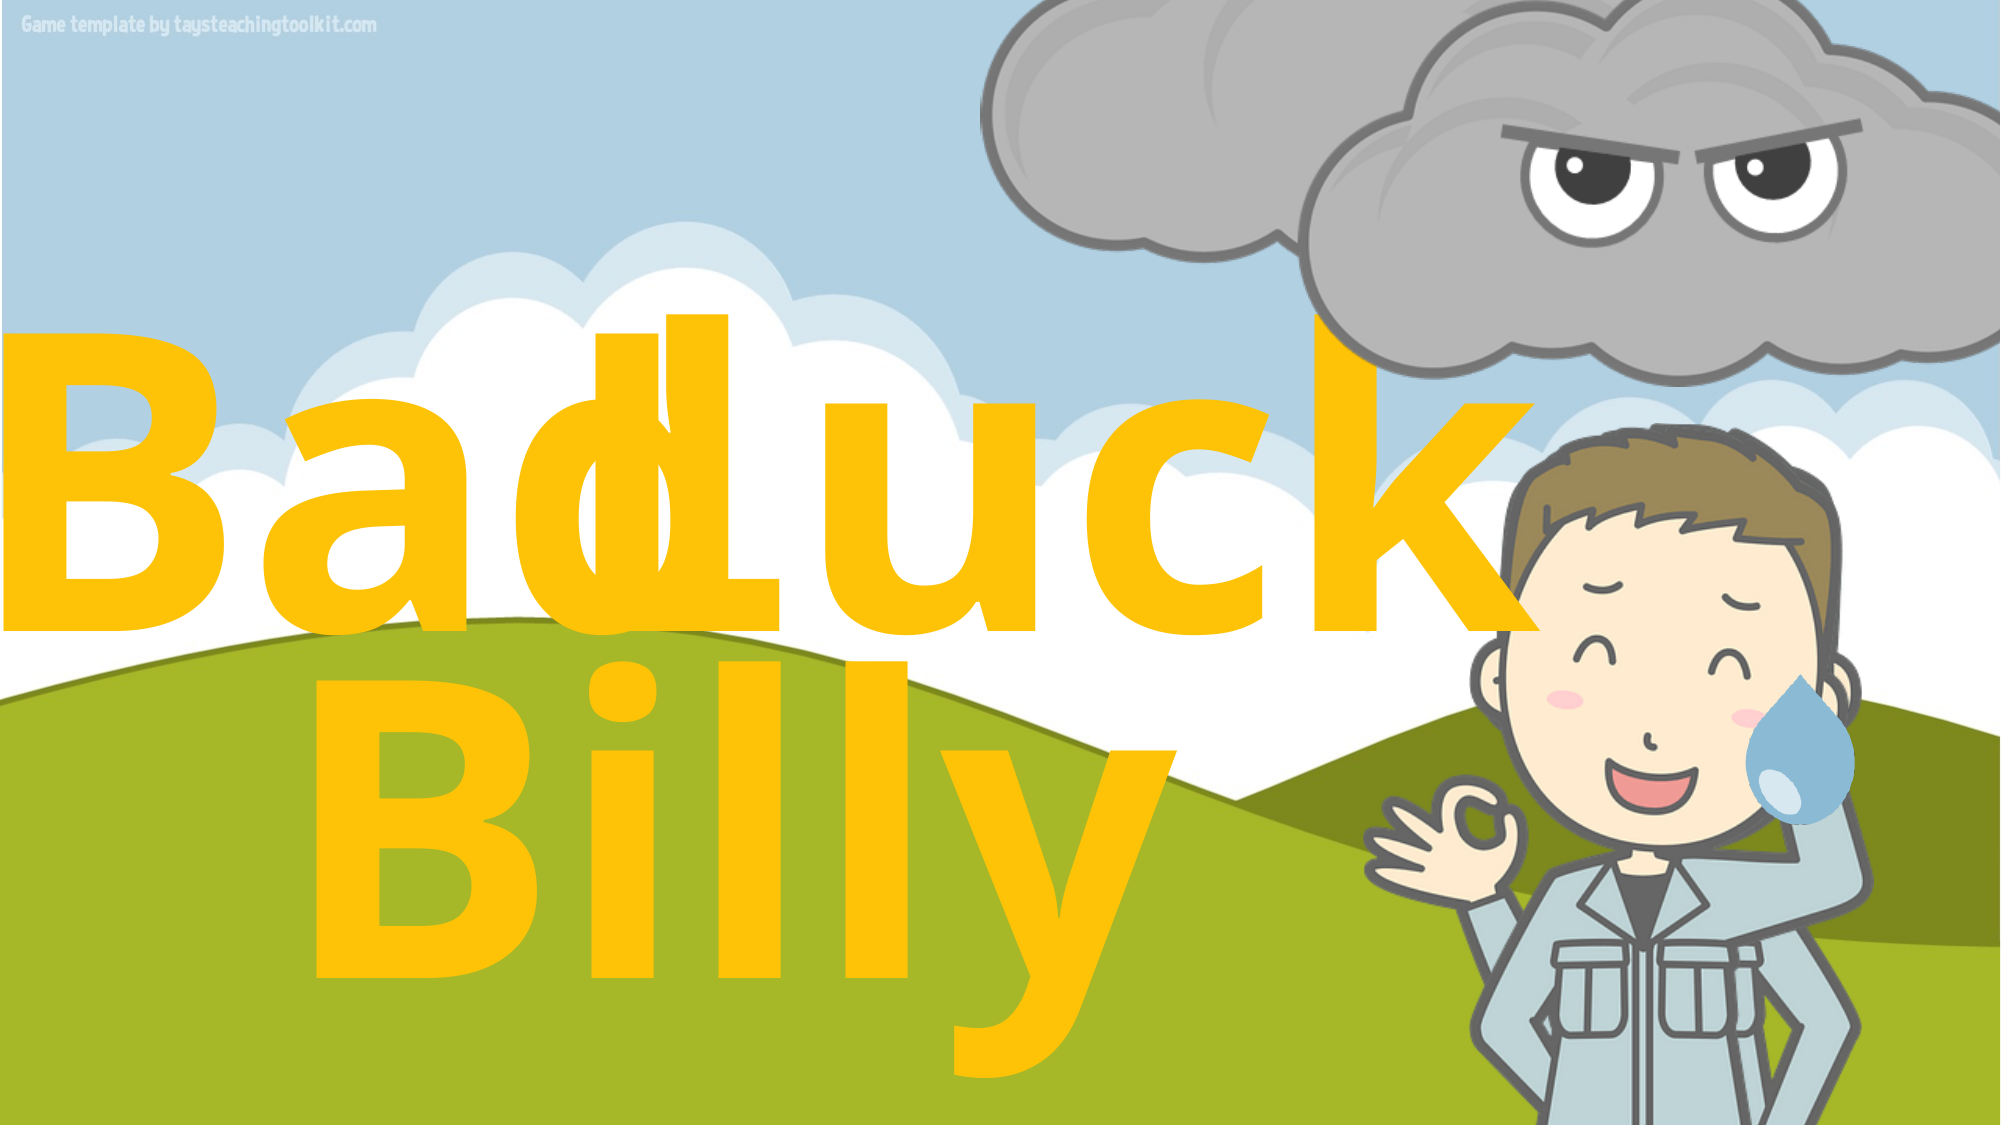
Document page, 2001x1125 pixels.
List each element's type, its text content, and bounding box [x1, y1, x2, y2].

text_box Luck [544, 207, 1556, 723]
text_box Billy [264, 554, 1193, 1069]
picture [0, 0, 2001, 1125]
text_box Bad [0, 207, 544, 723]
